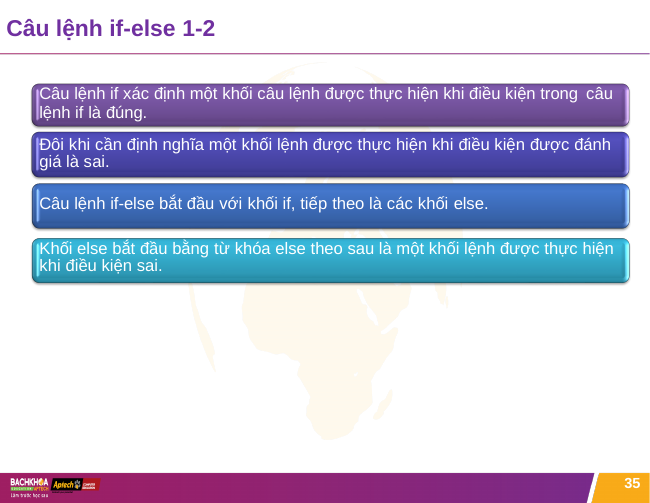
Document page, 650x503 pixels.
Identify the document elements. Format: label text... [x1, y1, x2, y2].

text_box Câu lệnh if xác định một khối câu lệnh được thực hiện khi điều kiện trong câu lệnh if là đúng. Đôi khi cần định nghĩa một khối lệnh được thực hiện khi điều kiện được đánh giá là sai. Câu lệnh if-else bắt đầu với khối if, tiếp theo là các khối else. Khối else bắt đầu bằng từ khóa else theo sau là một khối lệnh được thực hiện khi điều kiện sai. [38, 83, 632, 275]
title Câu lệnh if-else 1-2 [5, 0, 288, 70]
text_box [26, 128, 38, 182]
picture [0, 0, 650, 503]
text_box [26, 79, 632, 128]
text_box [26, 182, 632, 293]
slide_number 35 [617, 340, 646, 503]
